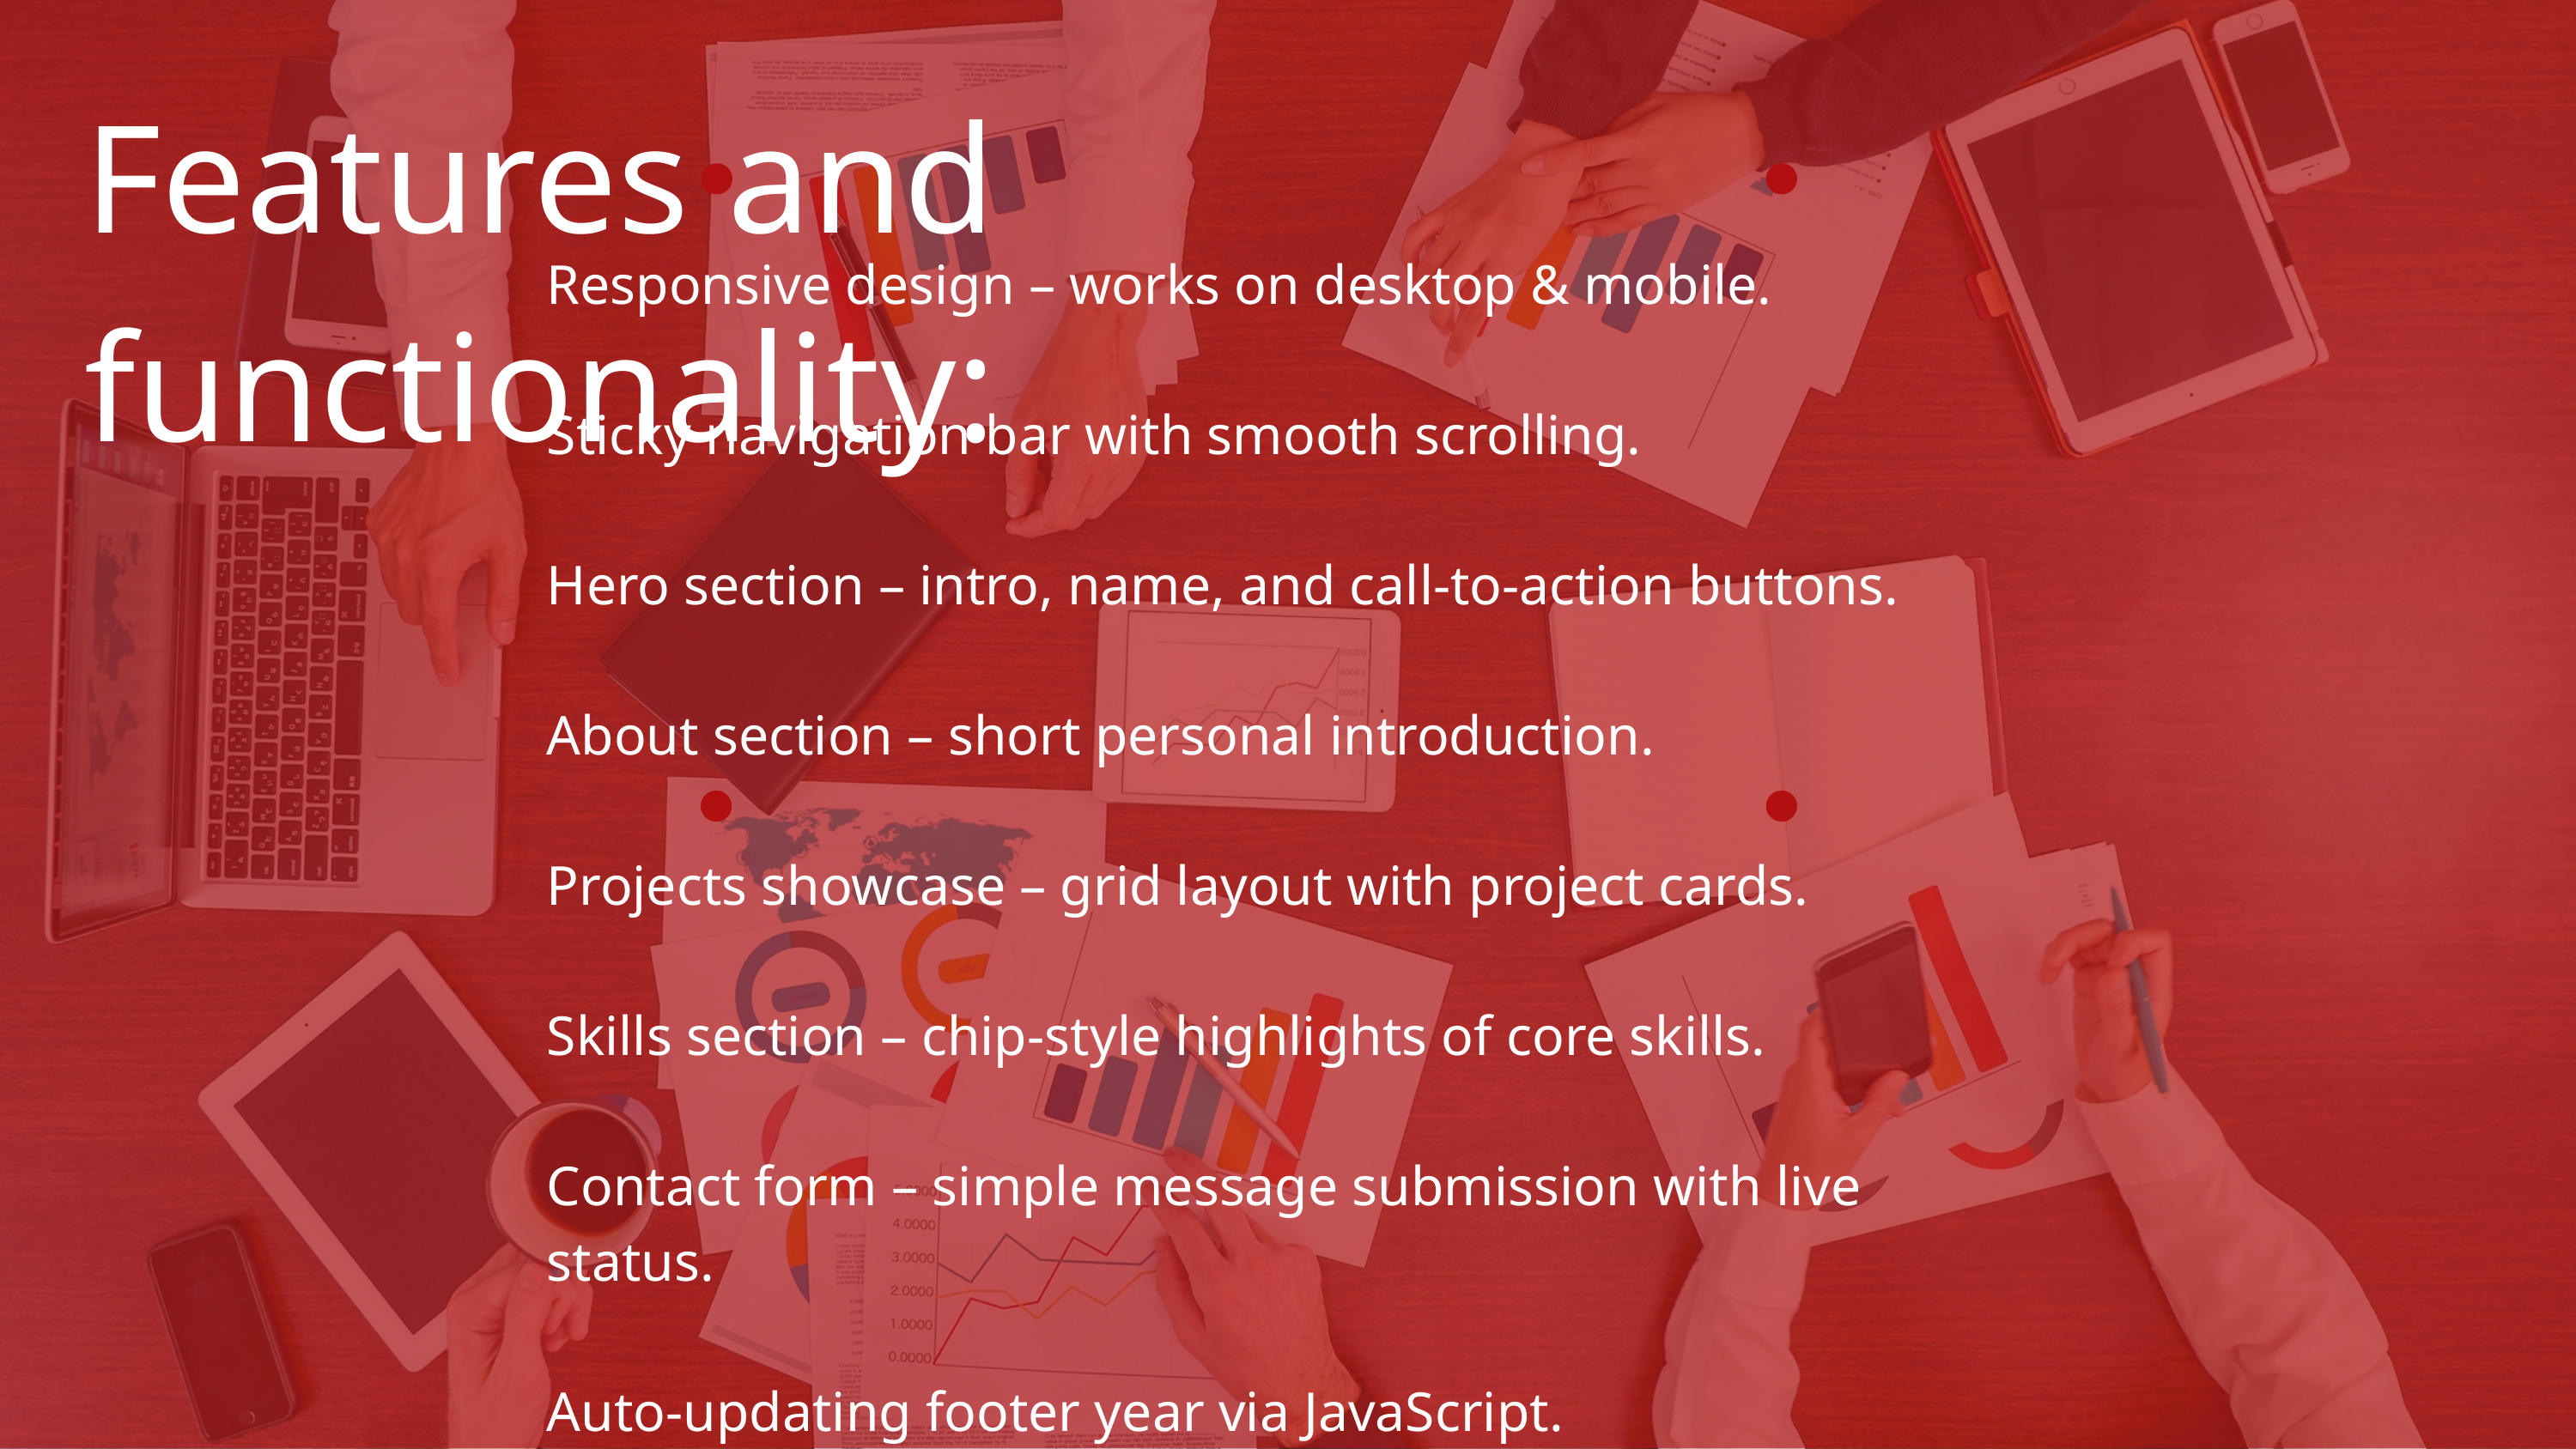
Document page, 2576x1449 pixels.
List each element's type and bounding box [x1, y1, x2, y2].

text_box [700, 790, 732, 822]
text_box [1765, 790, 1798, 822]
text_box [1765, 162, 1798, 195]
text_box [0, 0, 2576, 1449]
text_box [701, 162, 733, 195]
